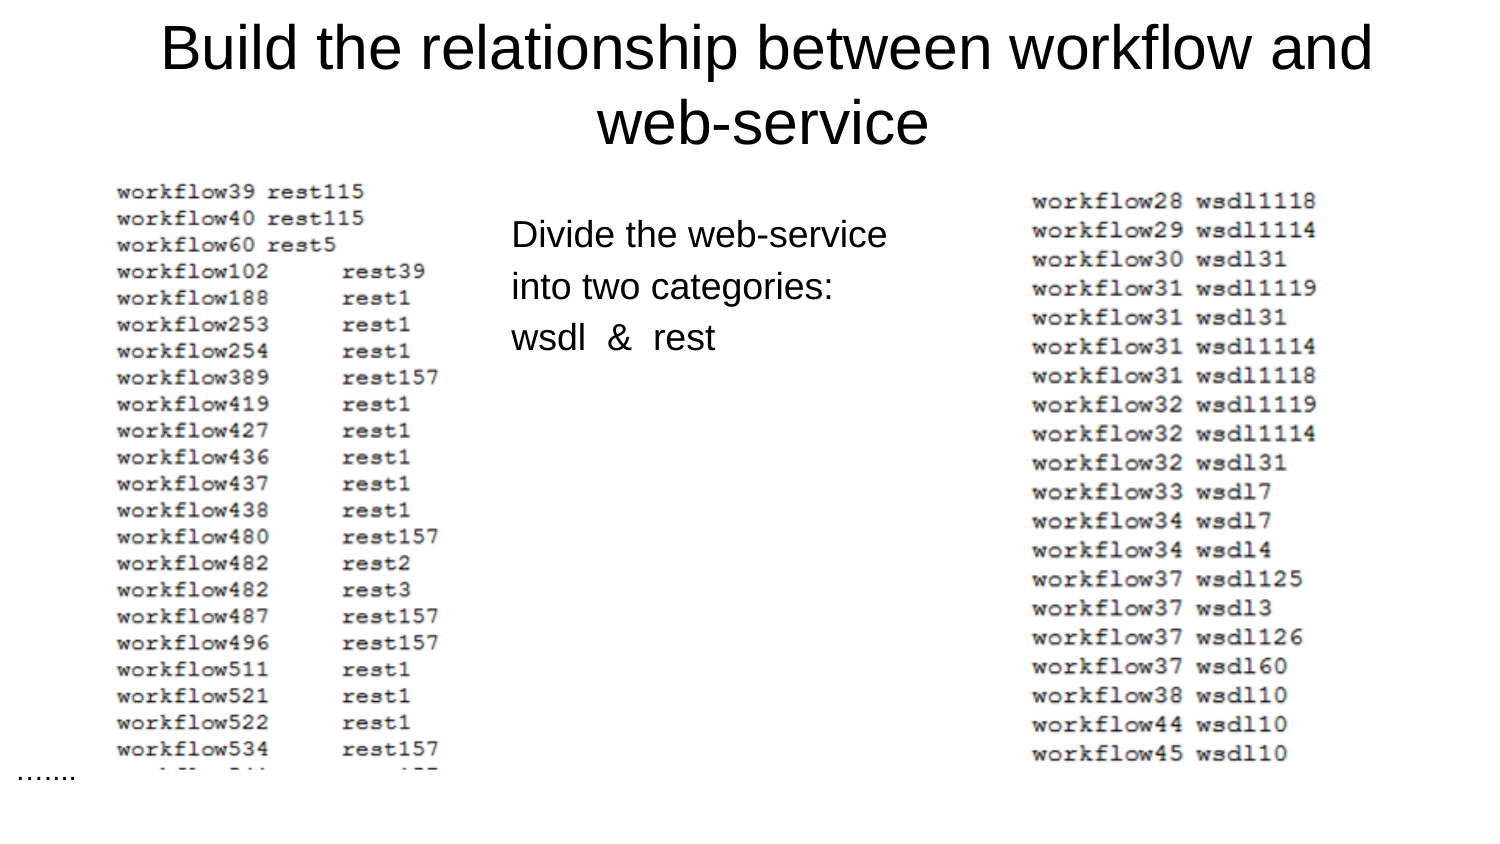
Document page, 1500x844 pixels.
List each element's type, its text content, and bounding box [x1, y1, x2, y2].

list Divide the web-service into two categories: wsdl & rest [496, 188, 927, 516]
text_box ….... [0, 736, 403, 788]
title Build the relationship between workflow and web-service [89, 31, 1439, 173]
picture [52, 171, 493, 773]
picture [1022, 187, 1363, 773]
